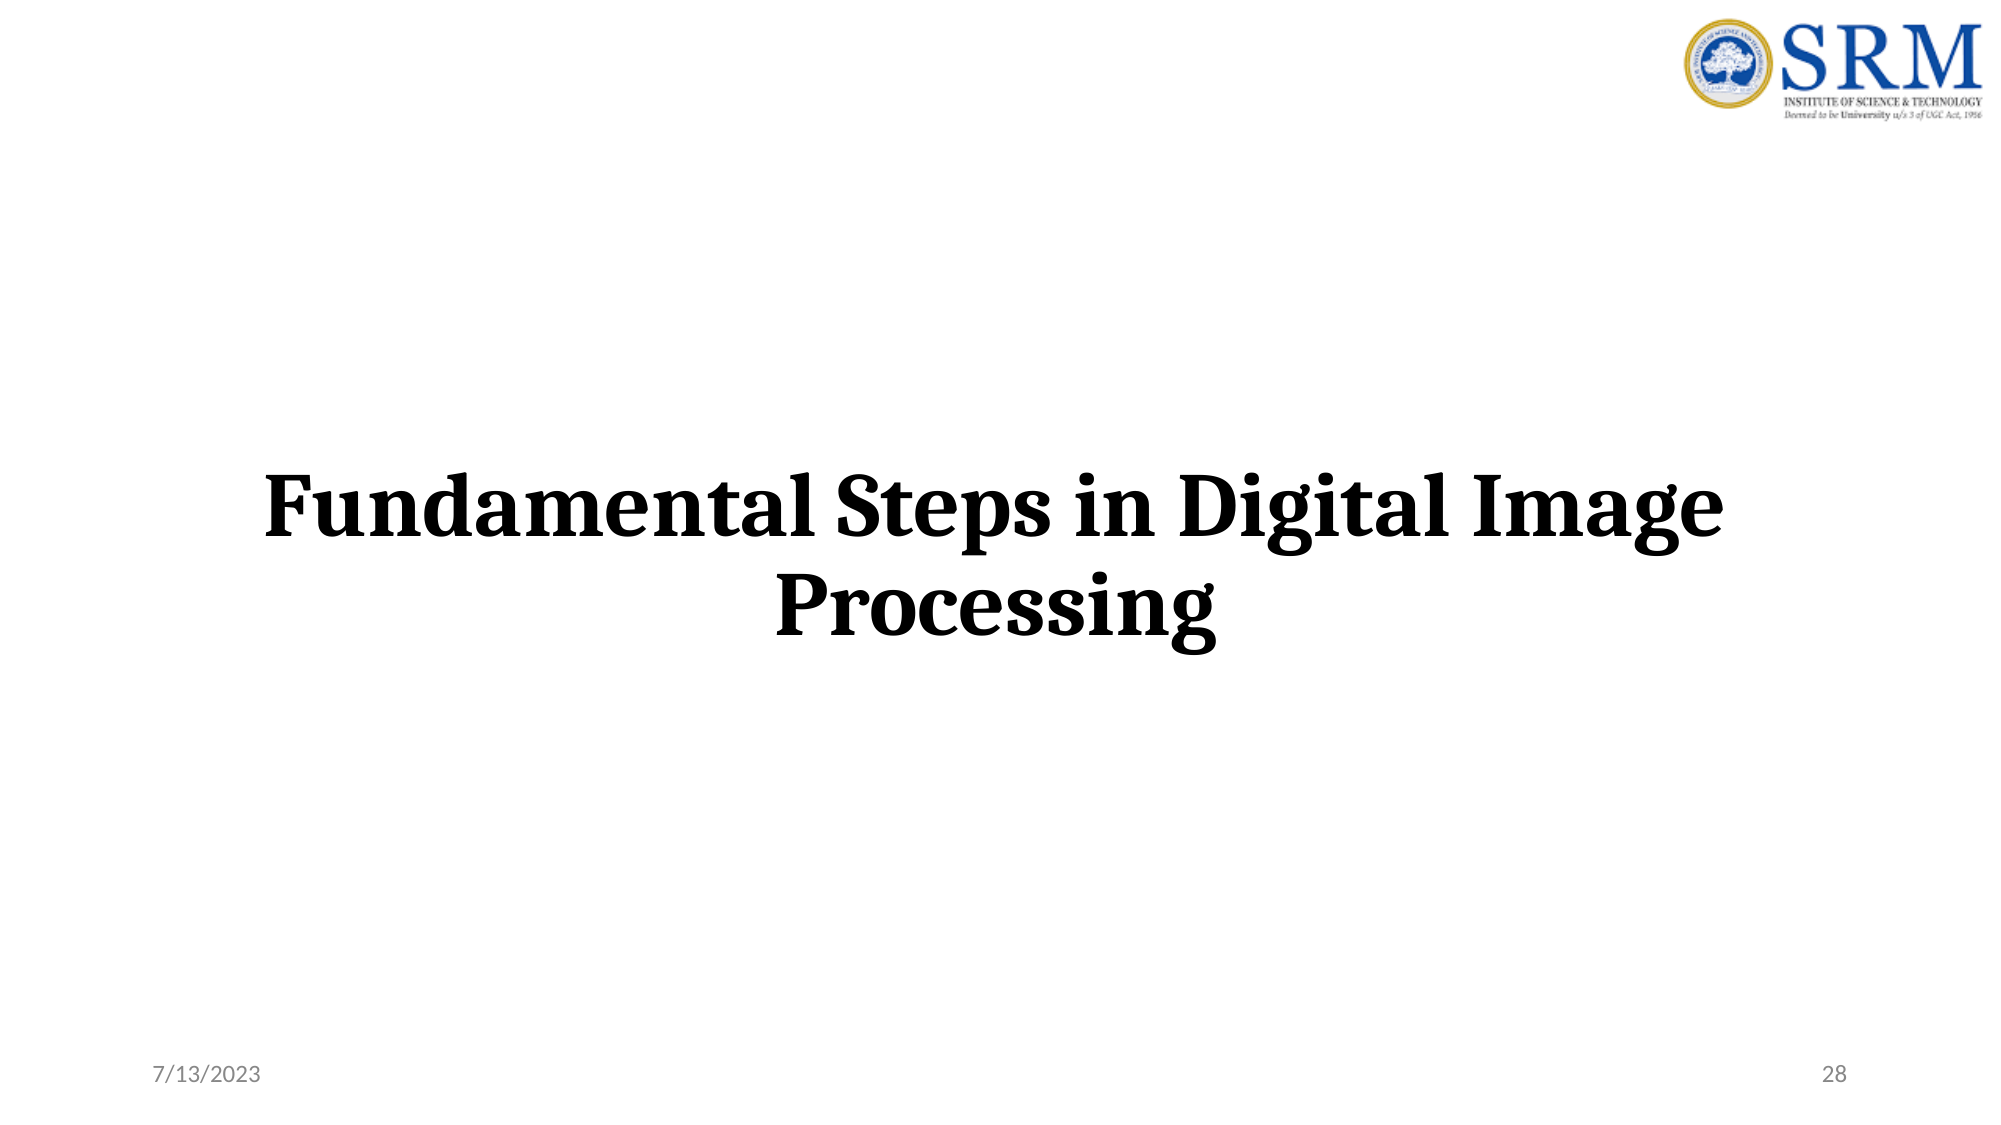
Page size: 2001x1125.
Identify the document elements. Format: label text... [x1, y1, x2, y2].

picture [1670, 3, 2000, 131]
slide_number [137, 1042, 588, 1103]
title Fundamental Steps in Digital Image Processing [133, 447, 1859, 665]
slide_number 28 [1412, 1042, 1863, 1103]
